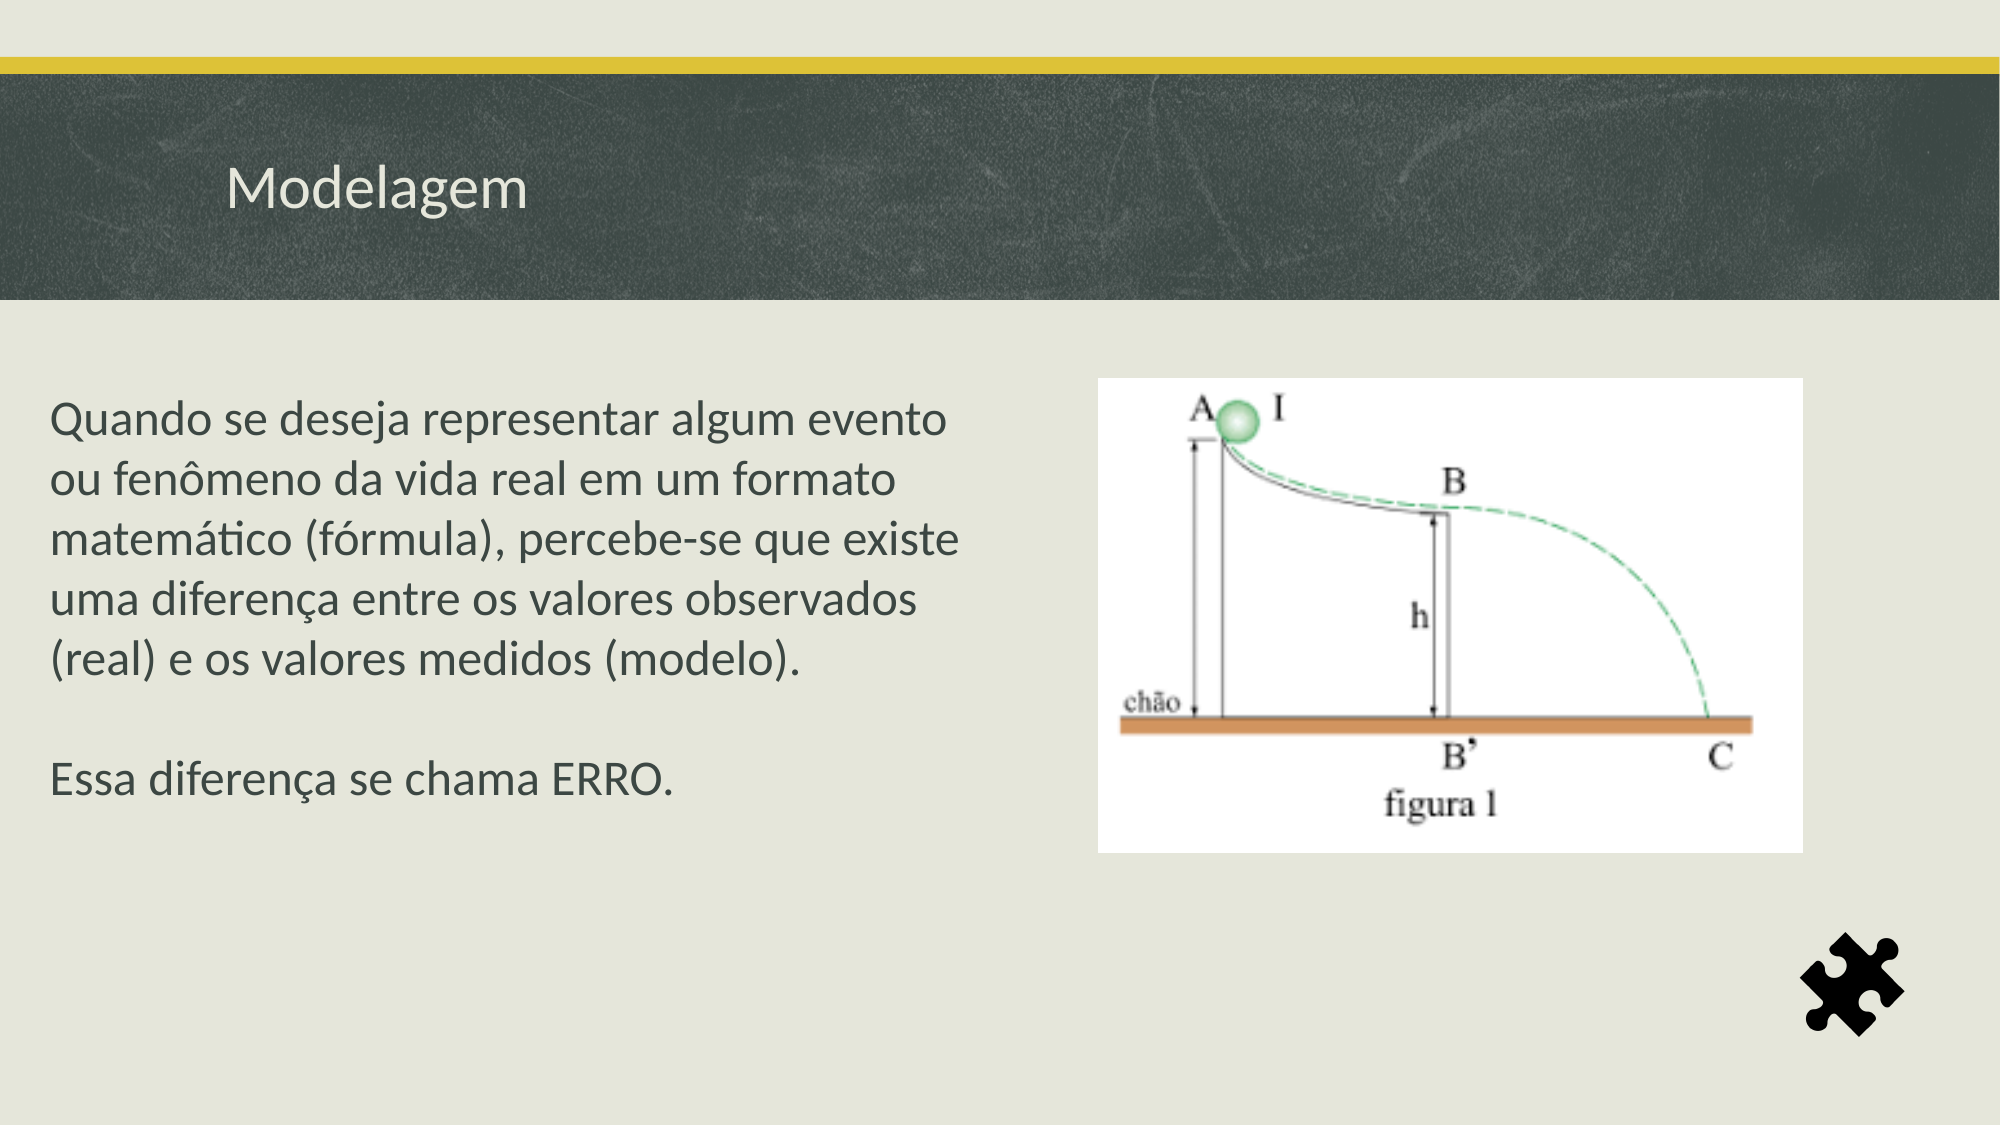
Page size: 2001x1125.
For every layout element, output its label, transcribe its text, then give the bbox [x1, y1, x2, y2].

picture [1789, 924, 1915, 1050]
title Modelagem [210, 75, 1790, 299]
picture [0, 74, 2000, 300]
picture [1098, 378, 1803, 853]
